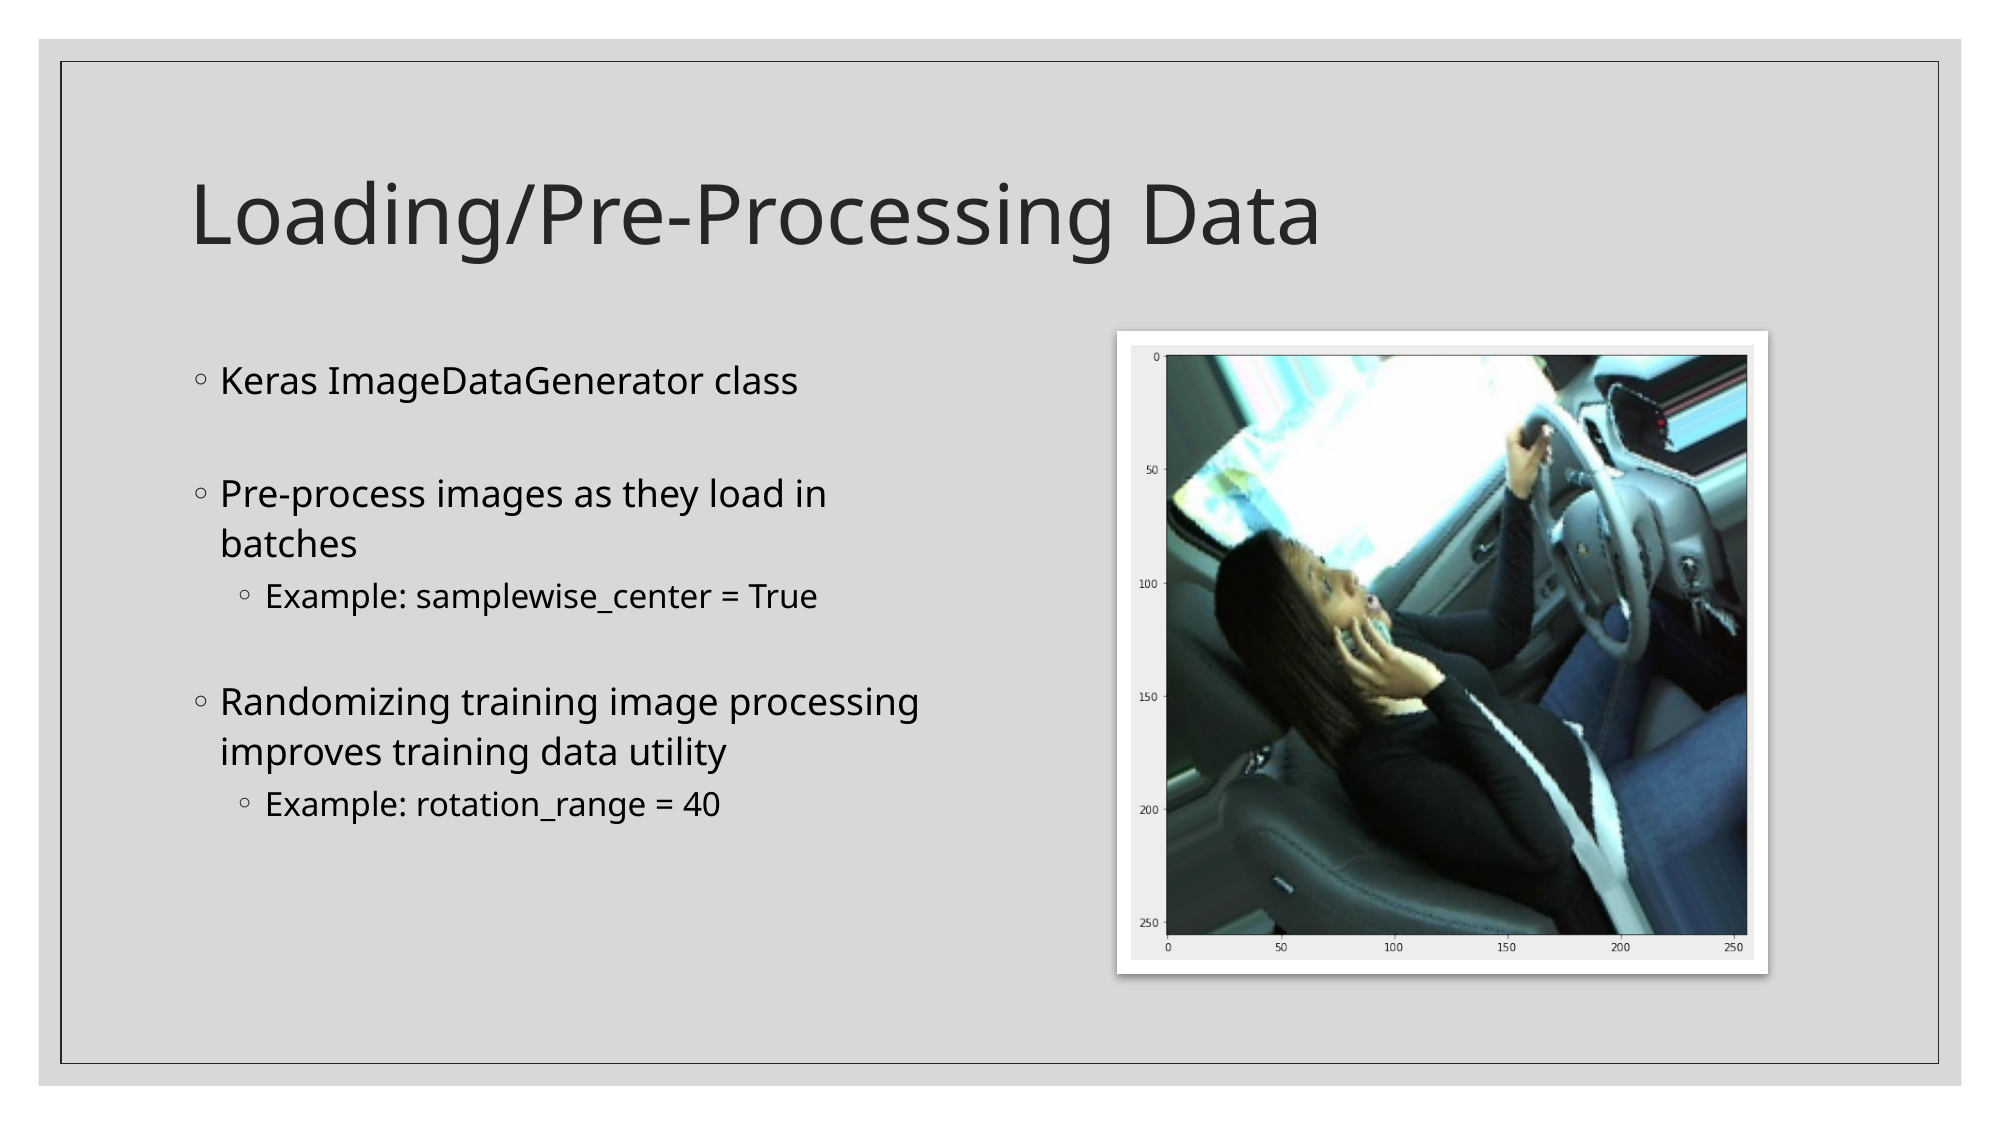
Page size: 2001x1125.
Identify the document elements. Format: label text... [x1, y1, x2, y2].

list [1131, 345, 1754, 960]
title Loading/Pre-Processing Data [174, 105, 1825, 331]
list Keras ImageDataGenerator class Pre-process images as they load in batches Example: samplewise_center = True Randomizing training image processing improves training data utility Example: rotation_range = 40 [174, 345, 940, 960]
